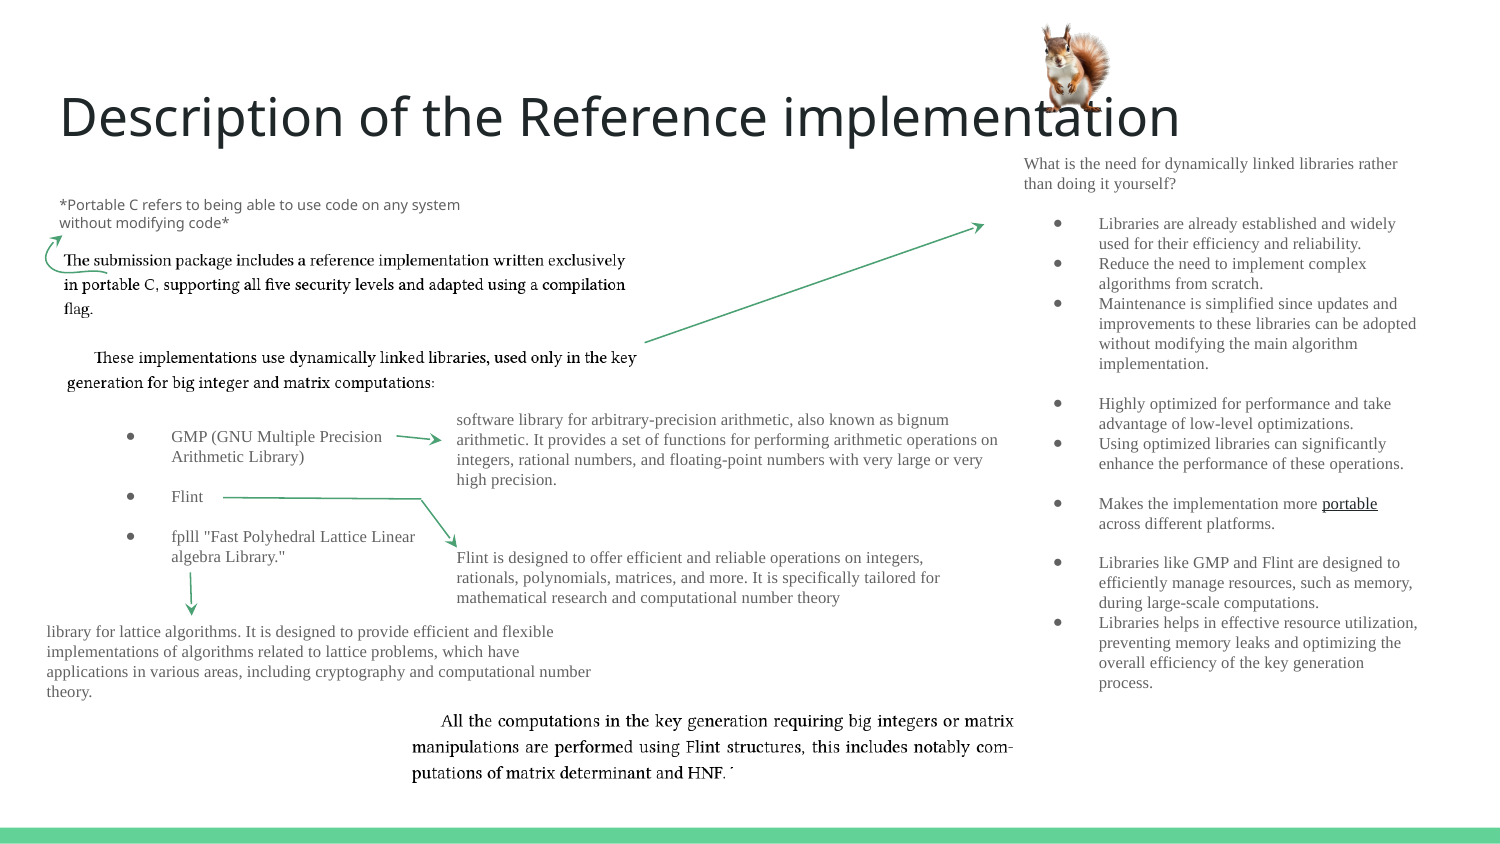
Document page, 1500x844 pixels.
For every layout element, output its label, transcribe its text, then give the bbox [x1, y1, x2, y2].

text_box library for lattice algorithms. It is designed to provide efficient and flexible implementations of algorithms related to lattice problems, which have applications in various areas, including cryptography and computational number theory. [31, 605, 618, 683]
text_box What is the need for dynamically linked libraries rather than doing it yourself? Libraries are already established and widely used for their efficiency and reliability. Reduce the need to implement complex algorithms from scratch. Maintenance is simplified since updates and improvements to these libraries can be adopted without modifying the main algorithm implementation. Highly optimized for performance and take advantage of low-level optimizations. Using optimized libraries can significantly enhance the performance of these operations. Makes the implementation more portable across different platforms. Libraries like GMP and Flint are designed to efficiently manage resources, such as memory, during large-scale computations. Libraries helps in effective resource utilization, preventing memory leaks and optimizing the overall efficiency of the key generation process. [1008, 138, 1437, 672]
picture [1026, 20, 1113, 116]
text_box Flint is designed to offer efficient and reliable operations on integers, rationals, polynomials, matrices, and more. It is specifically tailored for mathematical research and computational number theory [441, 531, 970, 615]
text_box software library for arbitrary-precision arithmetic, also known as bignum arithmetic. It provides a set of functions for performing arithmetic operations on integers, rational numbers, and floating-point numbers with very large or very high precision. [441, 393, 1015, 488]
picture [44, 236, 664, 400]
title Description of the Reference implementation [44, 68, 1442, 163]
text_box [421, 499, 458, 548]
picture [406, 705, 1027, 790]
text_box GMP (GNU Multiple Precision Arithmetic Library) Flint fplll "Fast Polyhedral Lattice Linear algebra Library." [81, 410, 460, 543]
text_box *Portable C refers to being able to use code on any system without modifying code* [44, 181, 523, 244]
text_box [396, 435, 442, 441]
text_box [644, 224, 985, 343]
